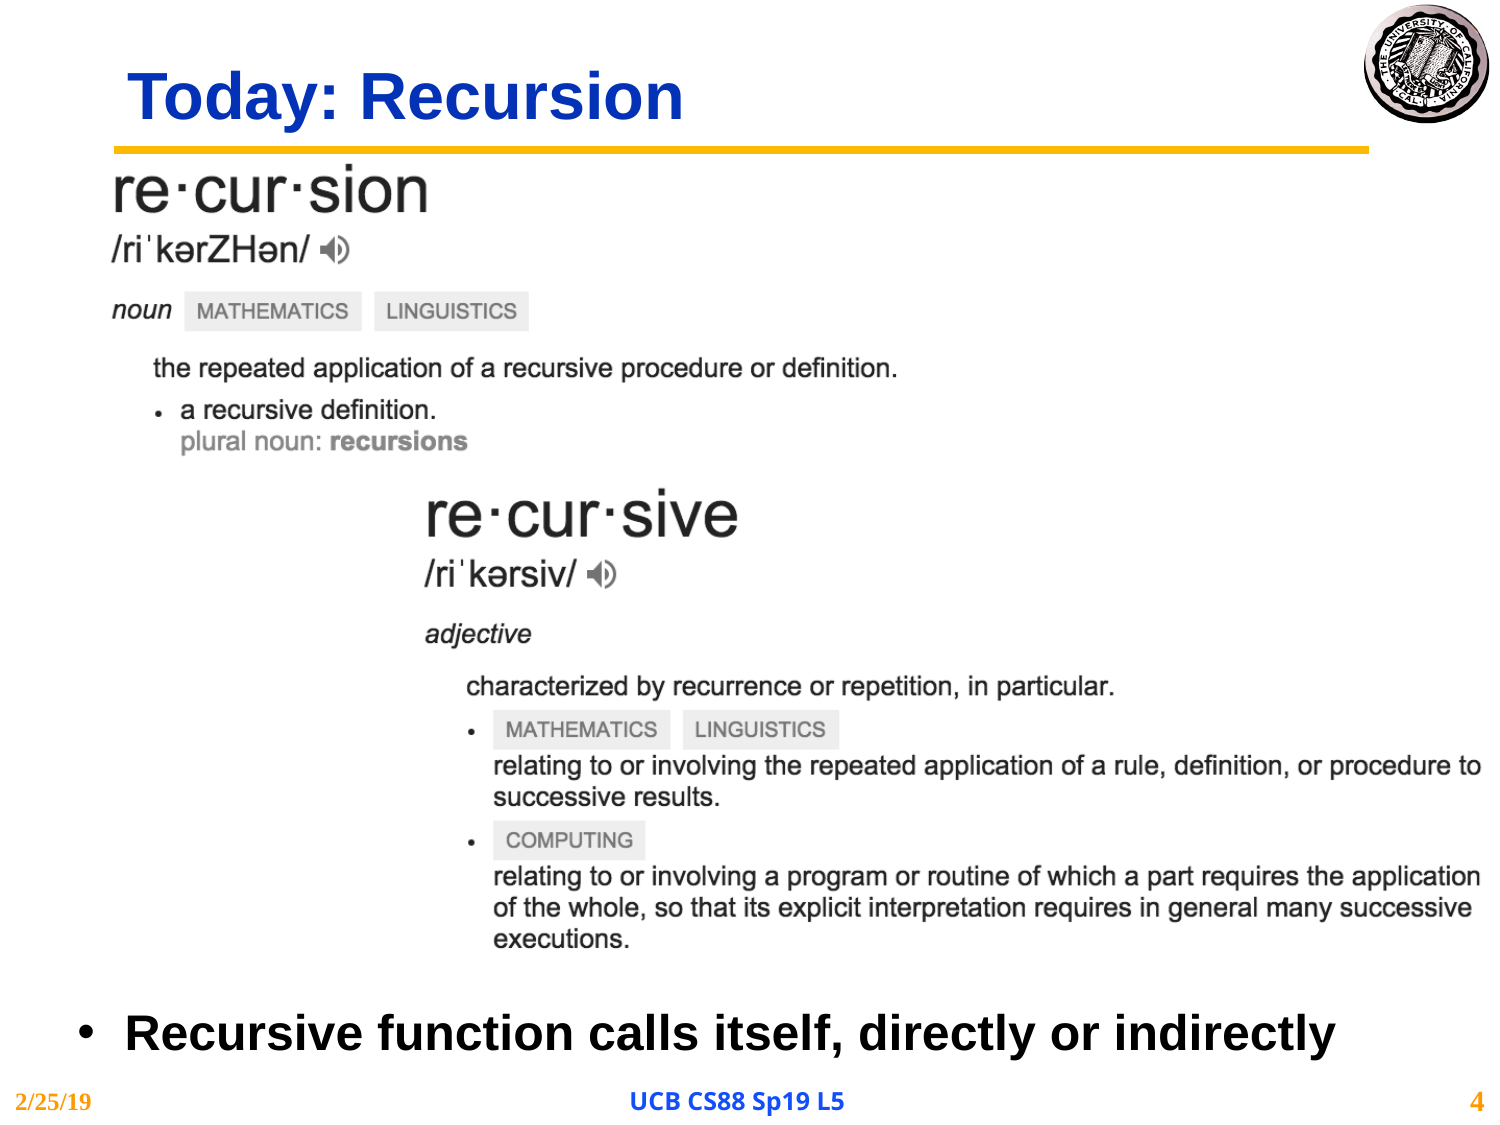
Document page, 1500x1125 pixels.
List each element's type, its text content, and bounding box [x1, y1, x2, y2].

picture [412, 474, 1500, 971]
title Today: Recursion [112, 37, 1375, 159]
footer UCB CS88 Sp19 L5 [500, 1074, 975, 1125]
list Recursive function calls itself, directly or indirectly [62, 999, 1438, 1100]
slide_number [0, 1074, 250, 1125]
picture [99, 162, 919, 465]
picture [1350, 0, 1500, 127]
slide_number 4 [1412, 1074, 1500, 1125]
